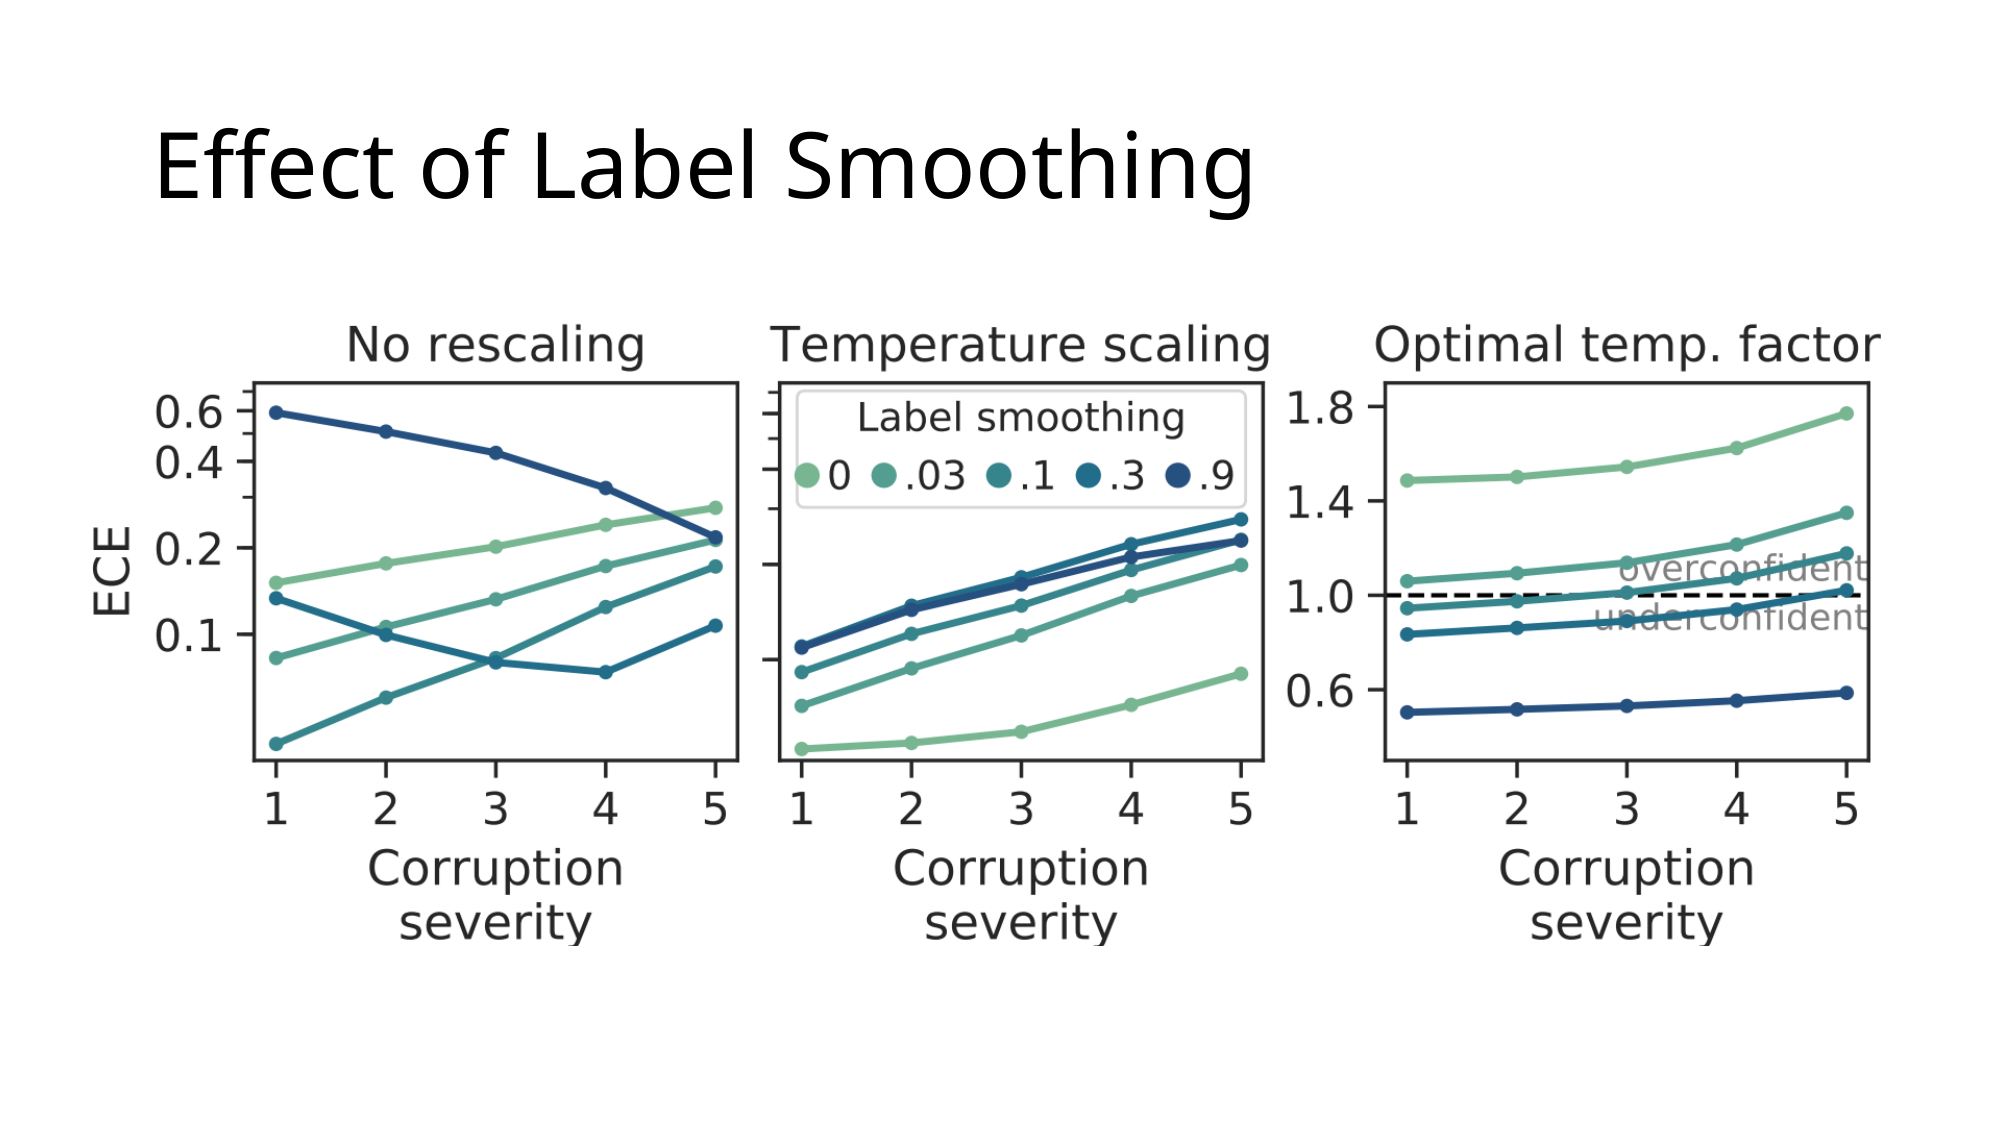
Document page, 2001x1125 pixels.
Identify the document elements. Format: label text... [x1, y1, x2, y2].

title Effect of Label Smoothing [137, 59, 1863, 277]
picture [67, 277, 1933, 946]
